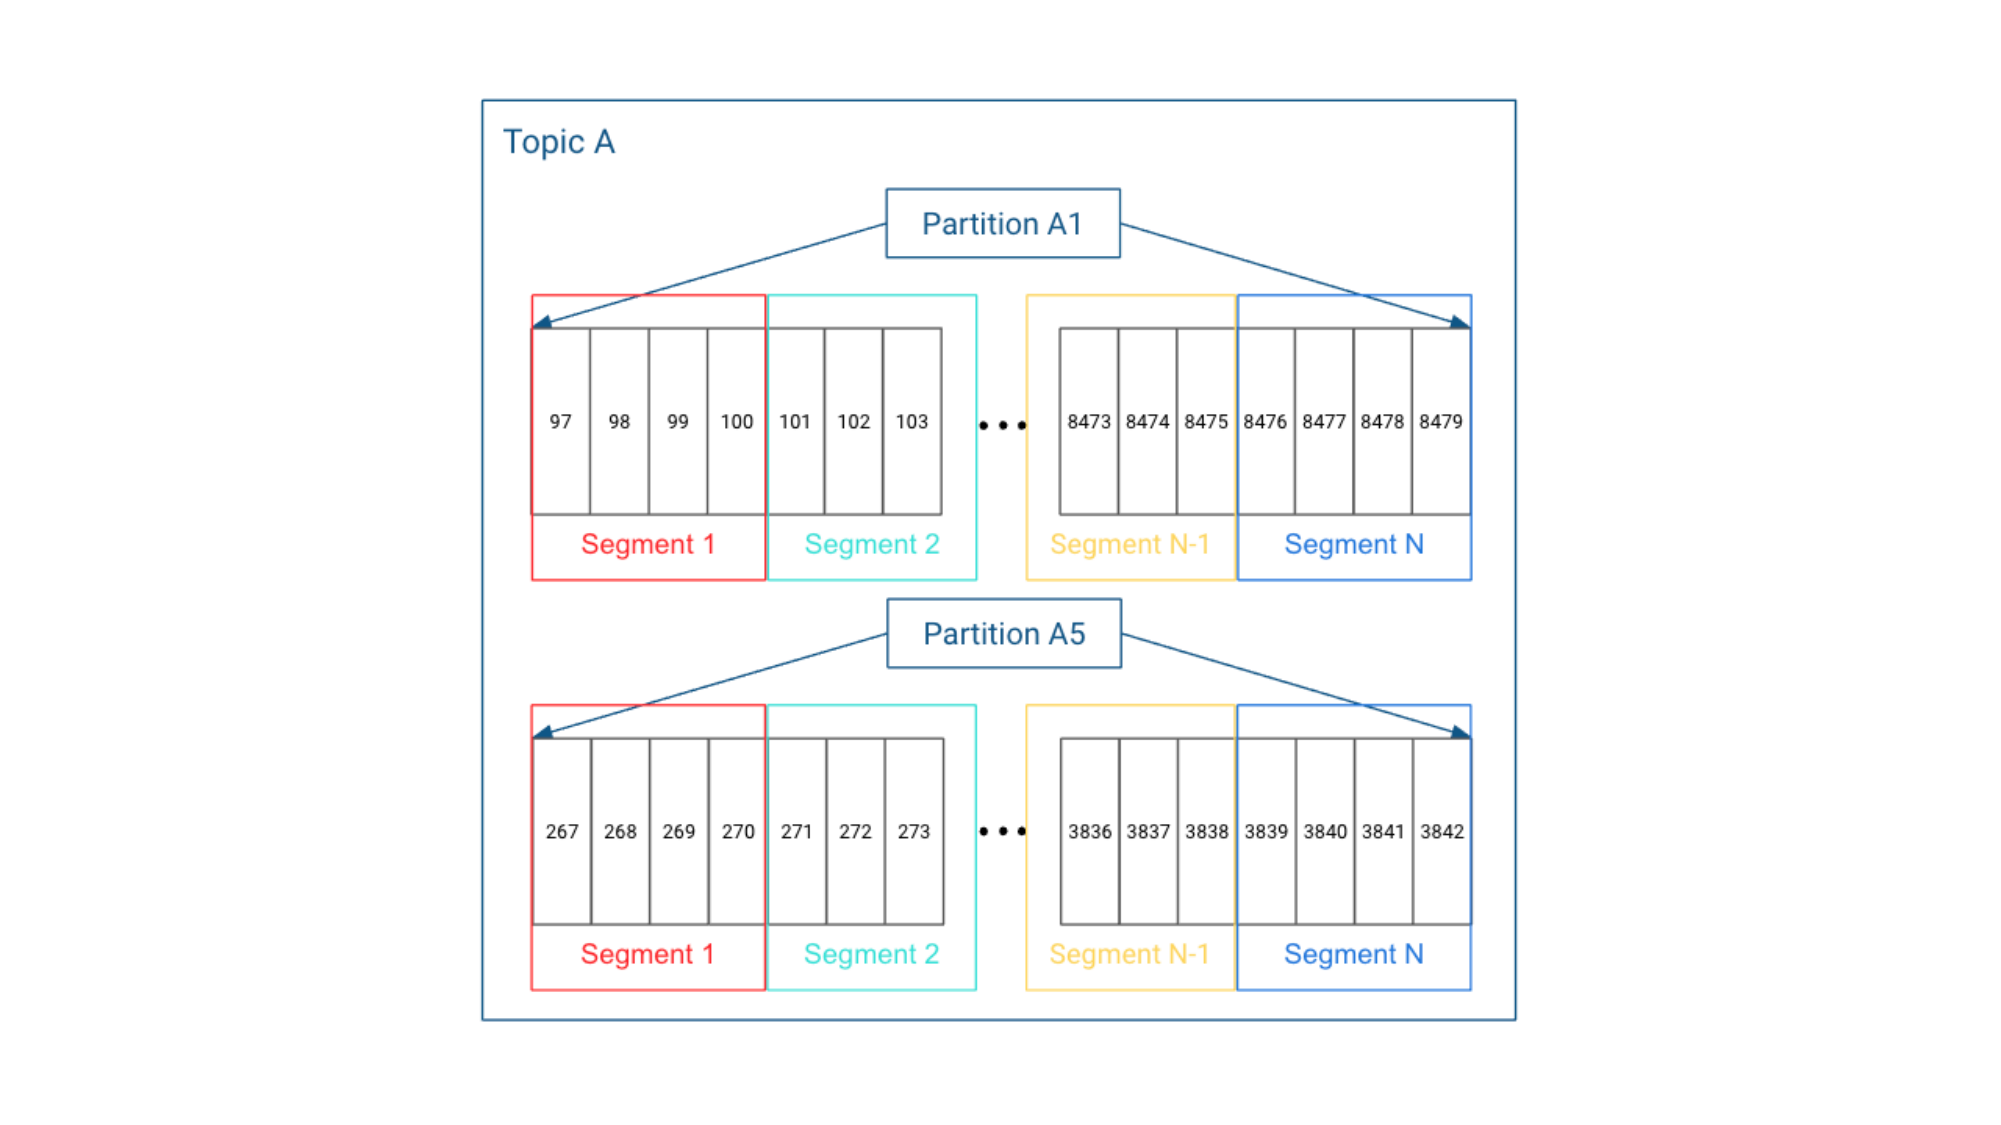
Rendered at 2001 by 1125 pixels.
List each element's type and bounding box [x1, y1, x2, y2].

picture [474, 97, 1526, 1028]
